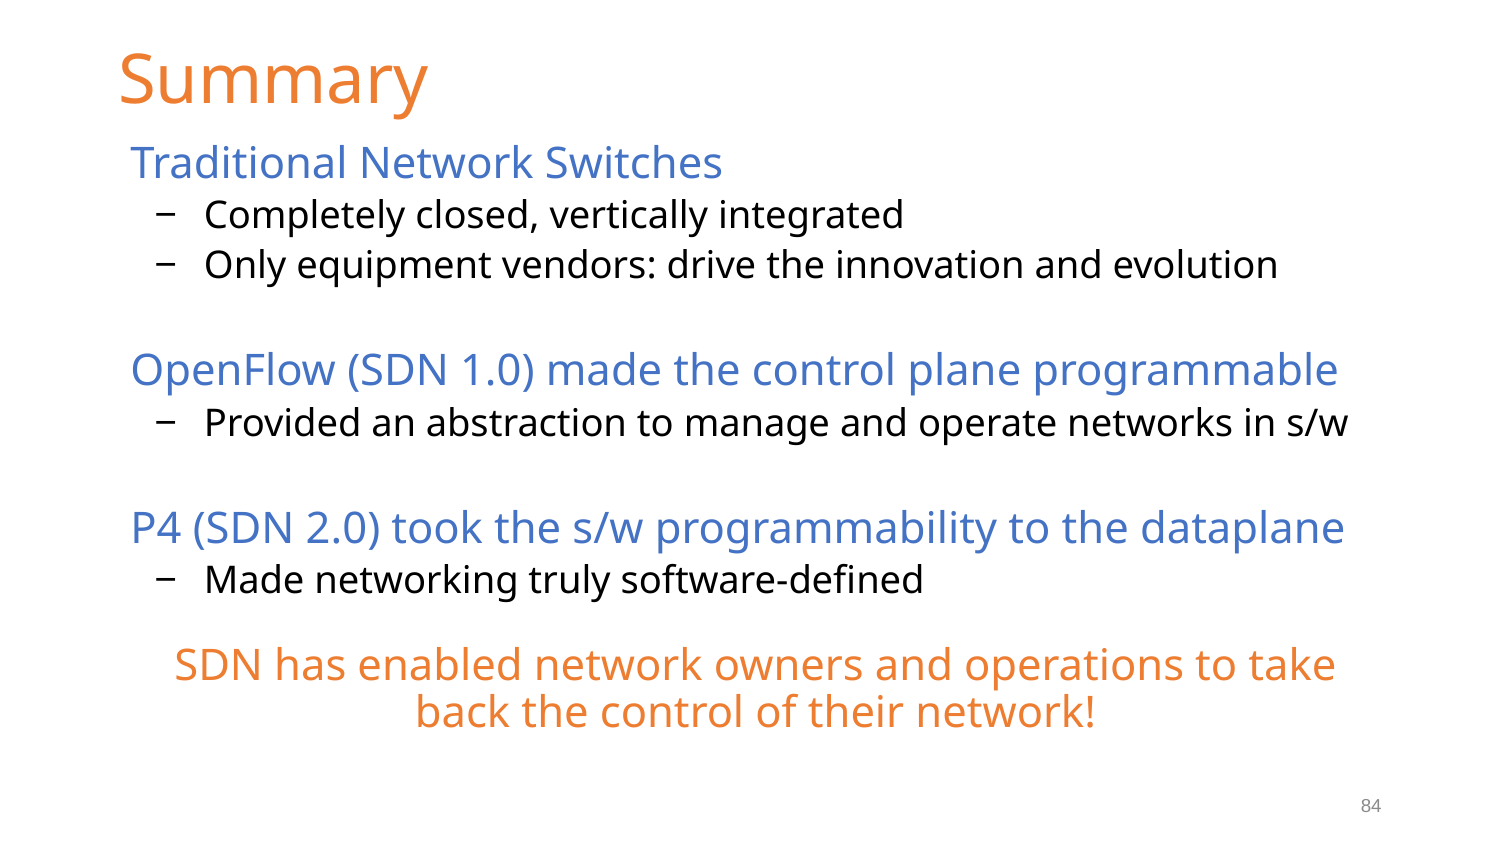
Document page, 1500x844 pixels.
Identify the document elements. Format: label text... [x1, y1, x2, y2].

title Summary [103, 44, 1397, 118]
list Traditional Network Switches Completely closed, vertically integrated Only equipment vendors: drive the innovation and evolution OpenFlow (SDN 1.0) made the control plane programmable Provided an abstraction to manage and operate networks in s/w P4 (SDN 2.0) took the s/w programmability to the dataplane Made networking truly software-defined SDN has enabled network owners and operations to take back the control of their network! [103, 133, 1397, 827]
slide_number 84 [1059, 782, 1397, 827]
